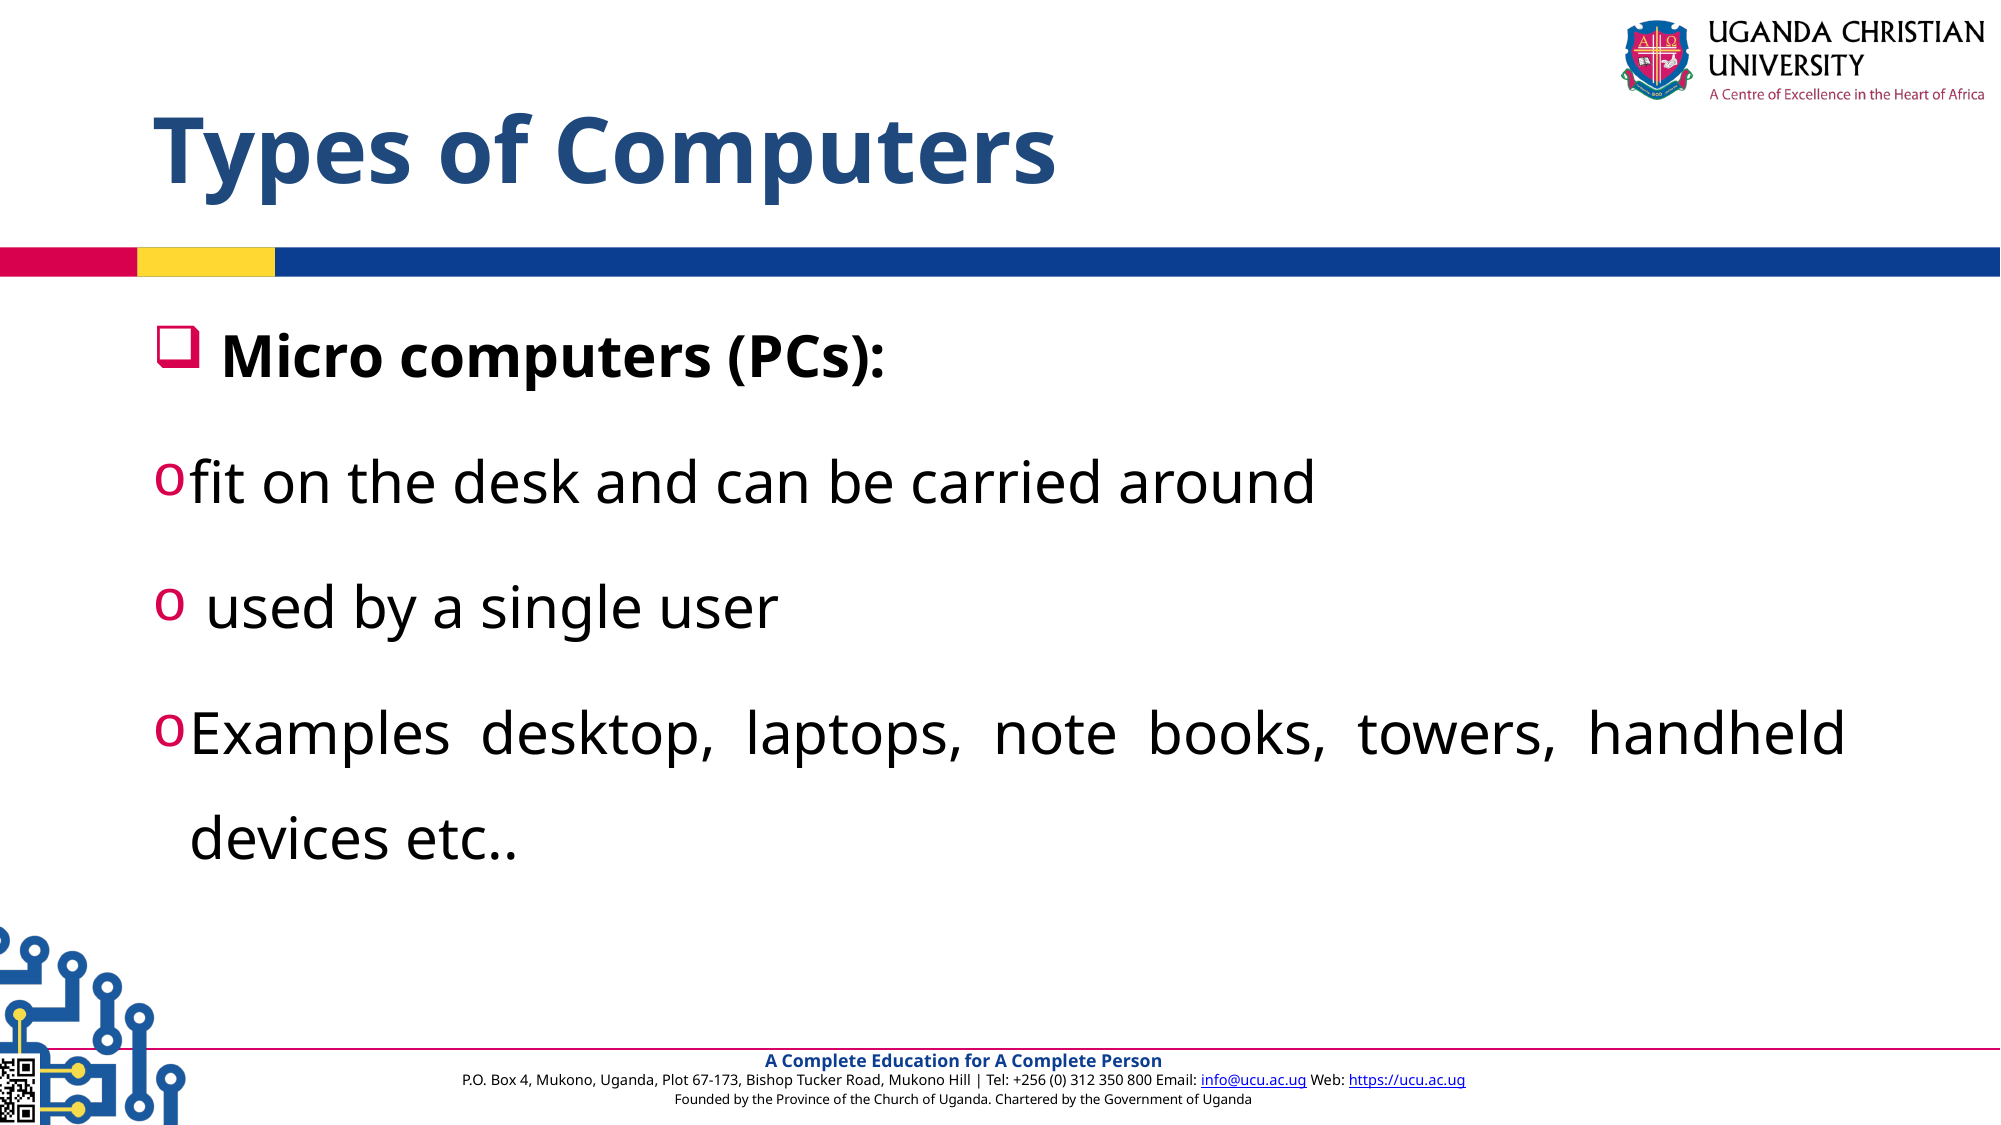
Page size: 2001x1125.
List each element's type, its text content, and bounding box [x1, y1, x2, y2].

picture [1603, 0, 2000, 121]
list Micro computers (PCs): fit on the desk and can be carried around used by a single user Examples desktop, laptops, note books, towers, handheld devices etc.. [137, 276, 1863, 1014]
title Types of Computers [137, 59, 1863, 248]
picture [0, 887, 191, 1125]
